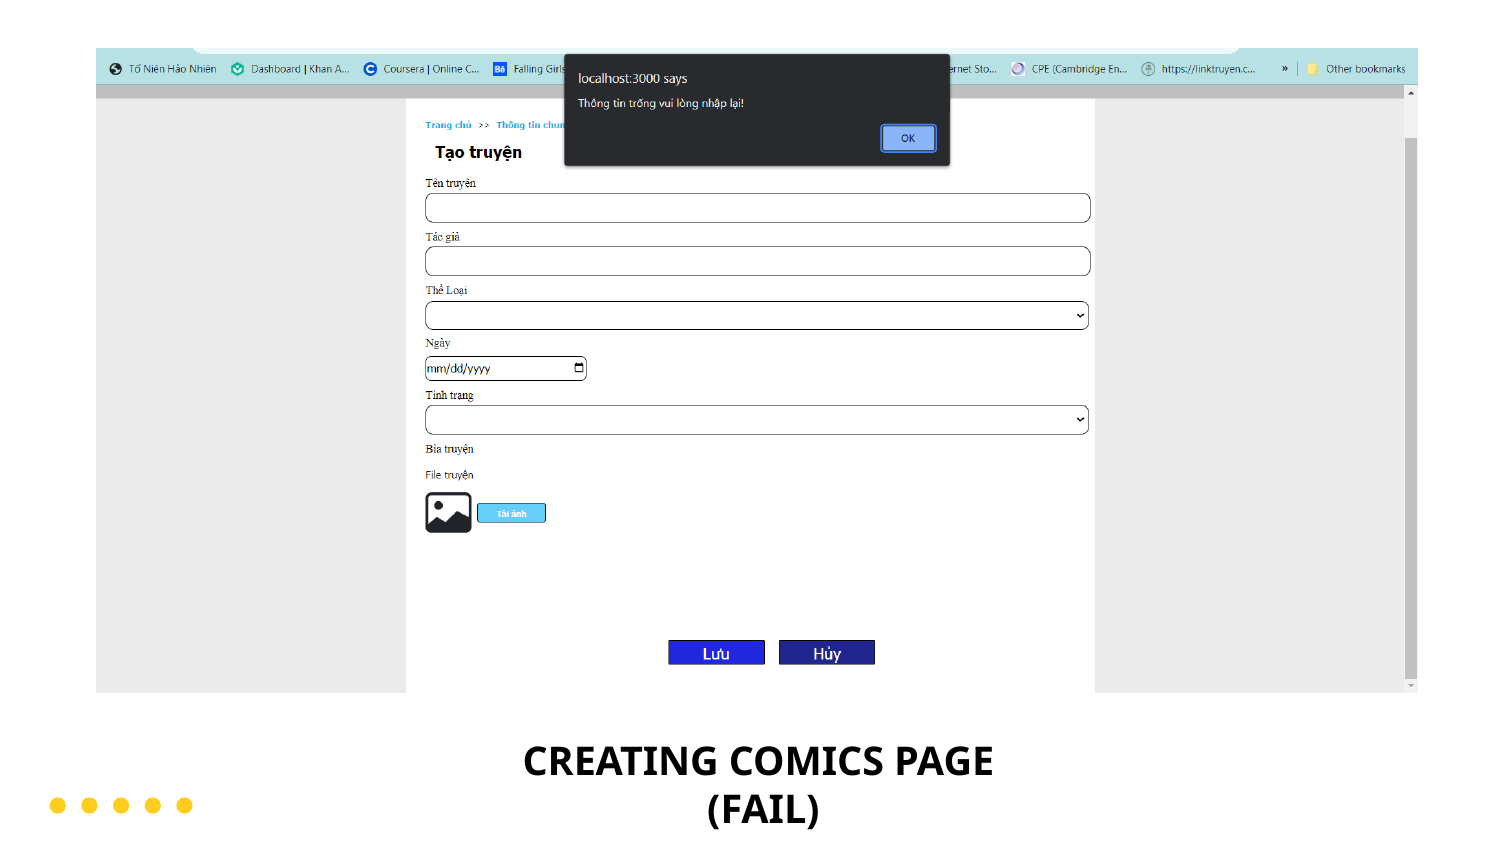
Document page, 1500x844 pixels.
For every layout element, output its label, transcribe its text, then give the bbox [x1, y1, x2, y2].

text_box CREATING COMICS PAGE (FAIL) [406, 721, 1120, 800]
picture [96, 47, 1418, 693]
